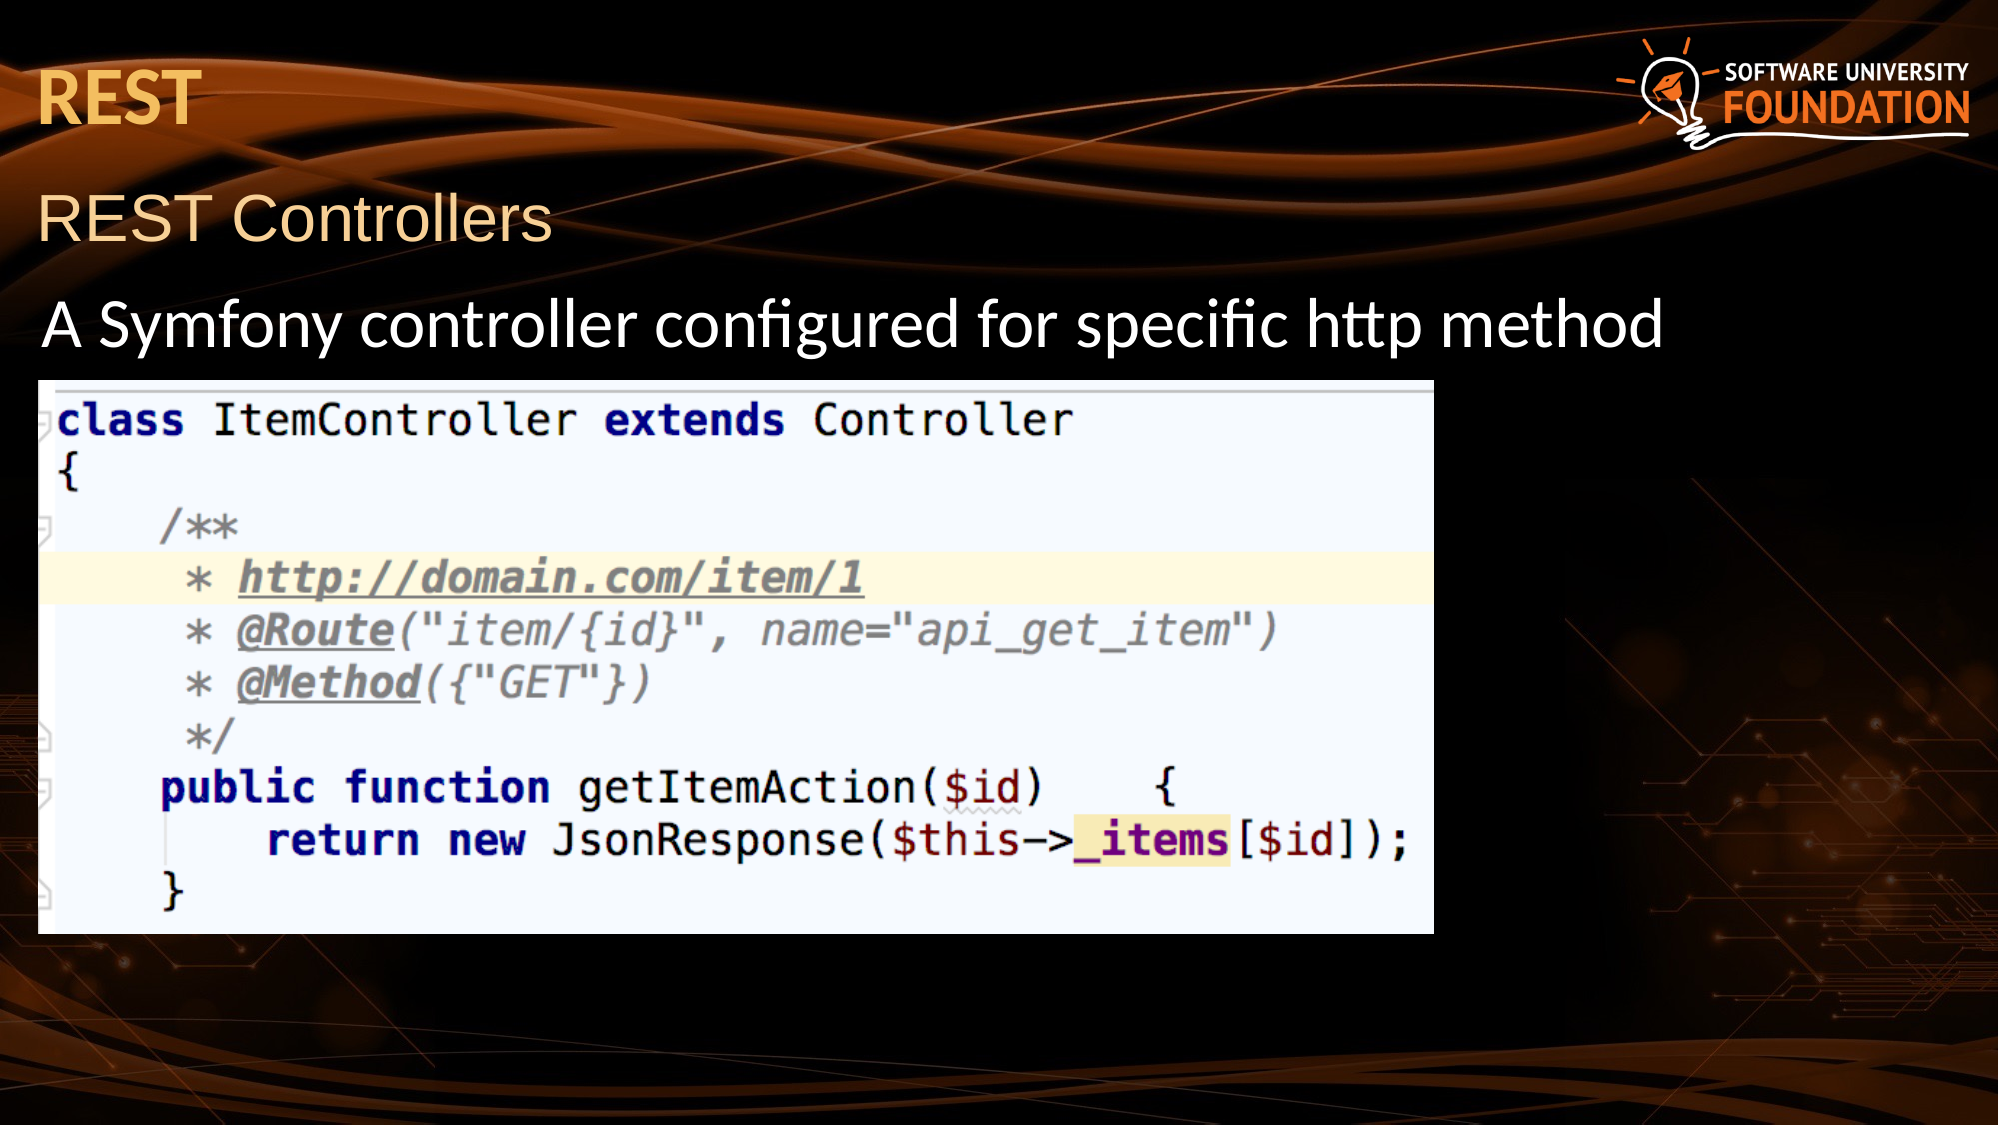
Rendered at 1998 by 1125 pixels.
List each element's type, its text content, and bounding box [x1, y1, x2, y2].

text_box A Symfony controller configured for specific http method [35, 256, 1898, 382]
picture [0, 0, 1998, 1125]
text_box REST Controllers [29, 167, 564, 258]
text_box REST [30, 6, 1602, 189]
